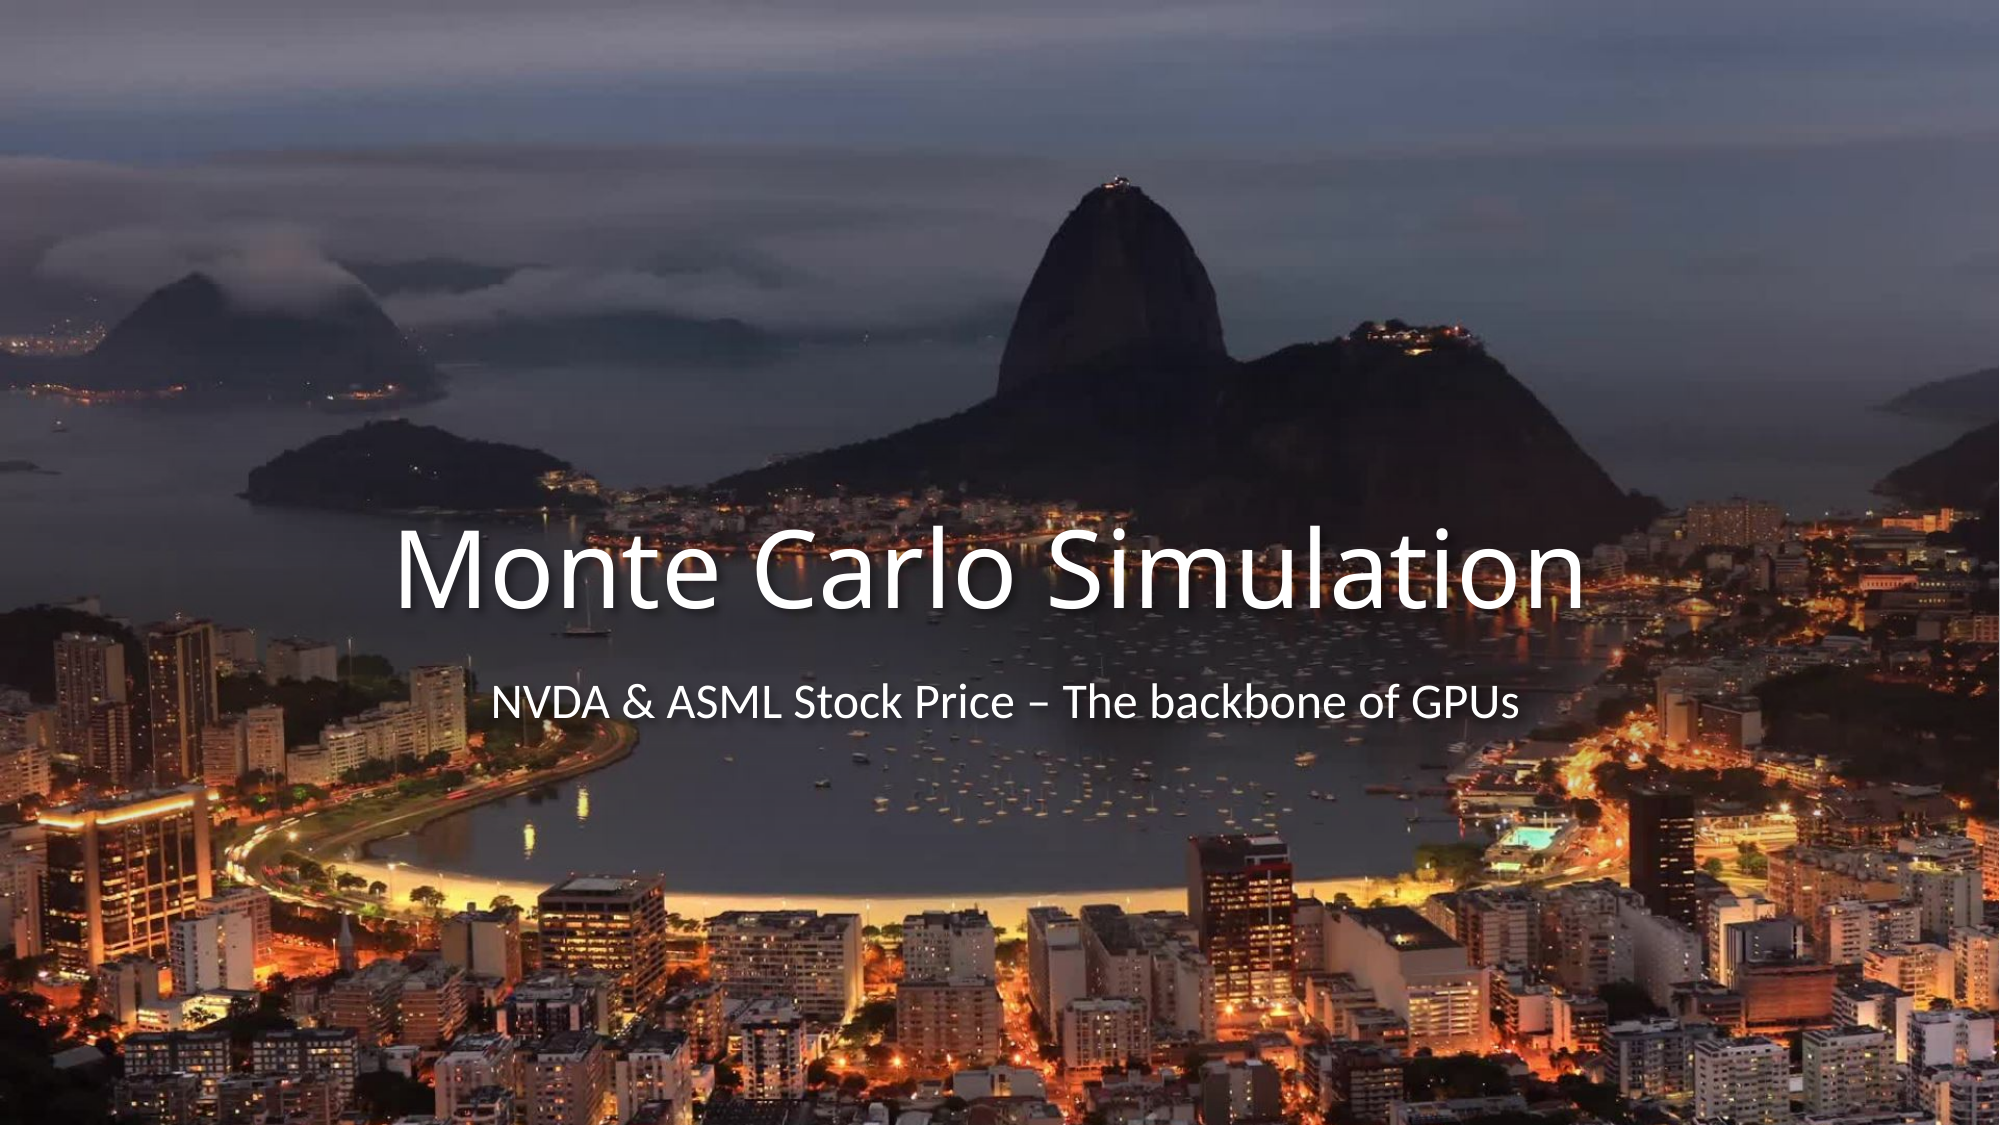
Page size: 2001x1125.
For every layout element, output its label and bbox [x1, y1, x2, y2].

text_box [0, 0, 2000, 1125]
